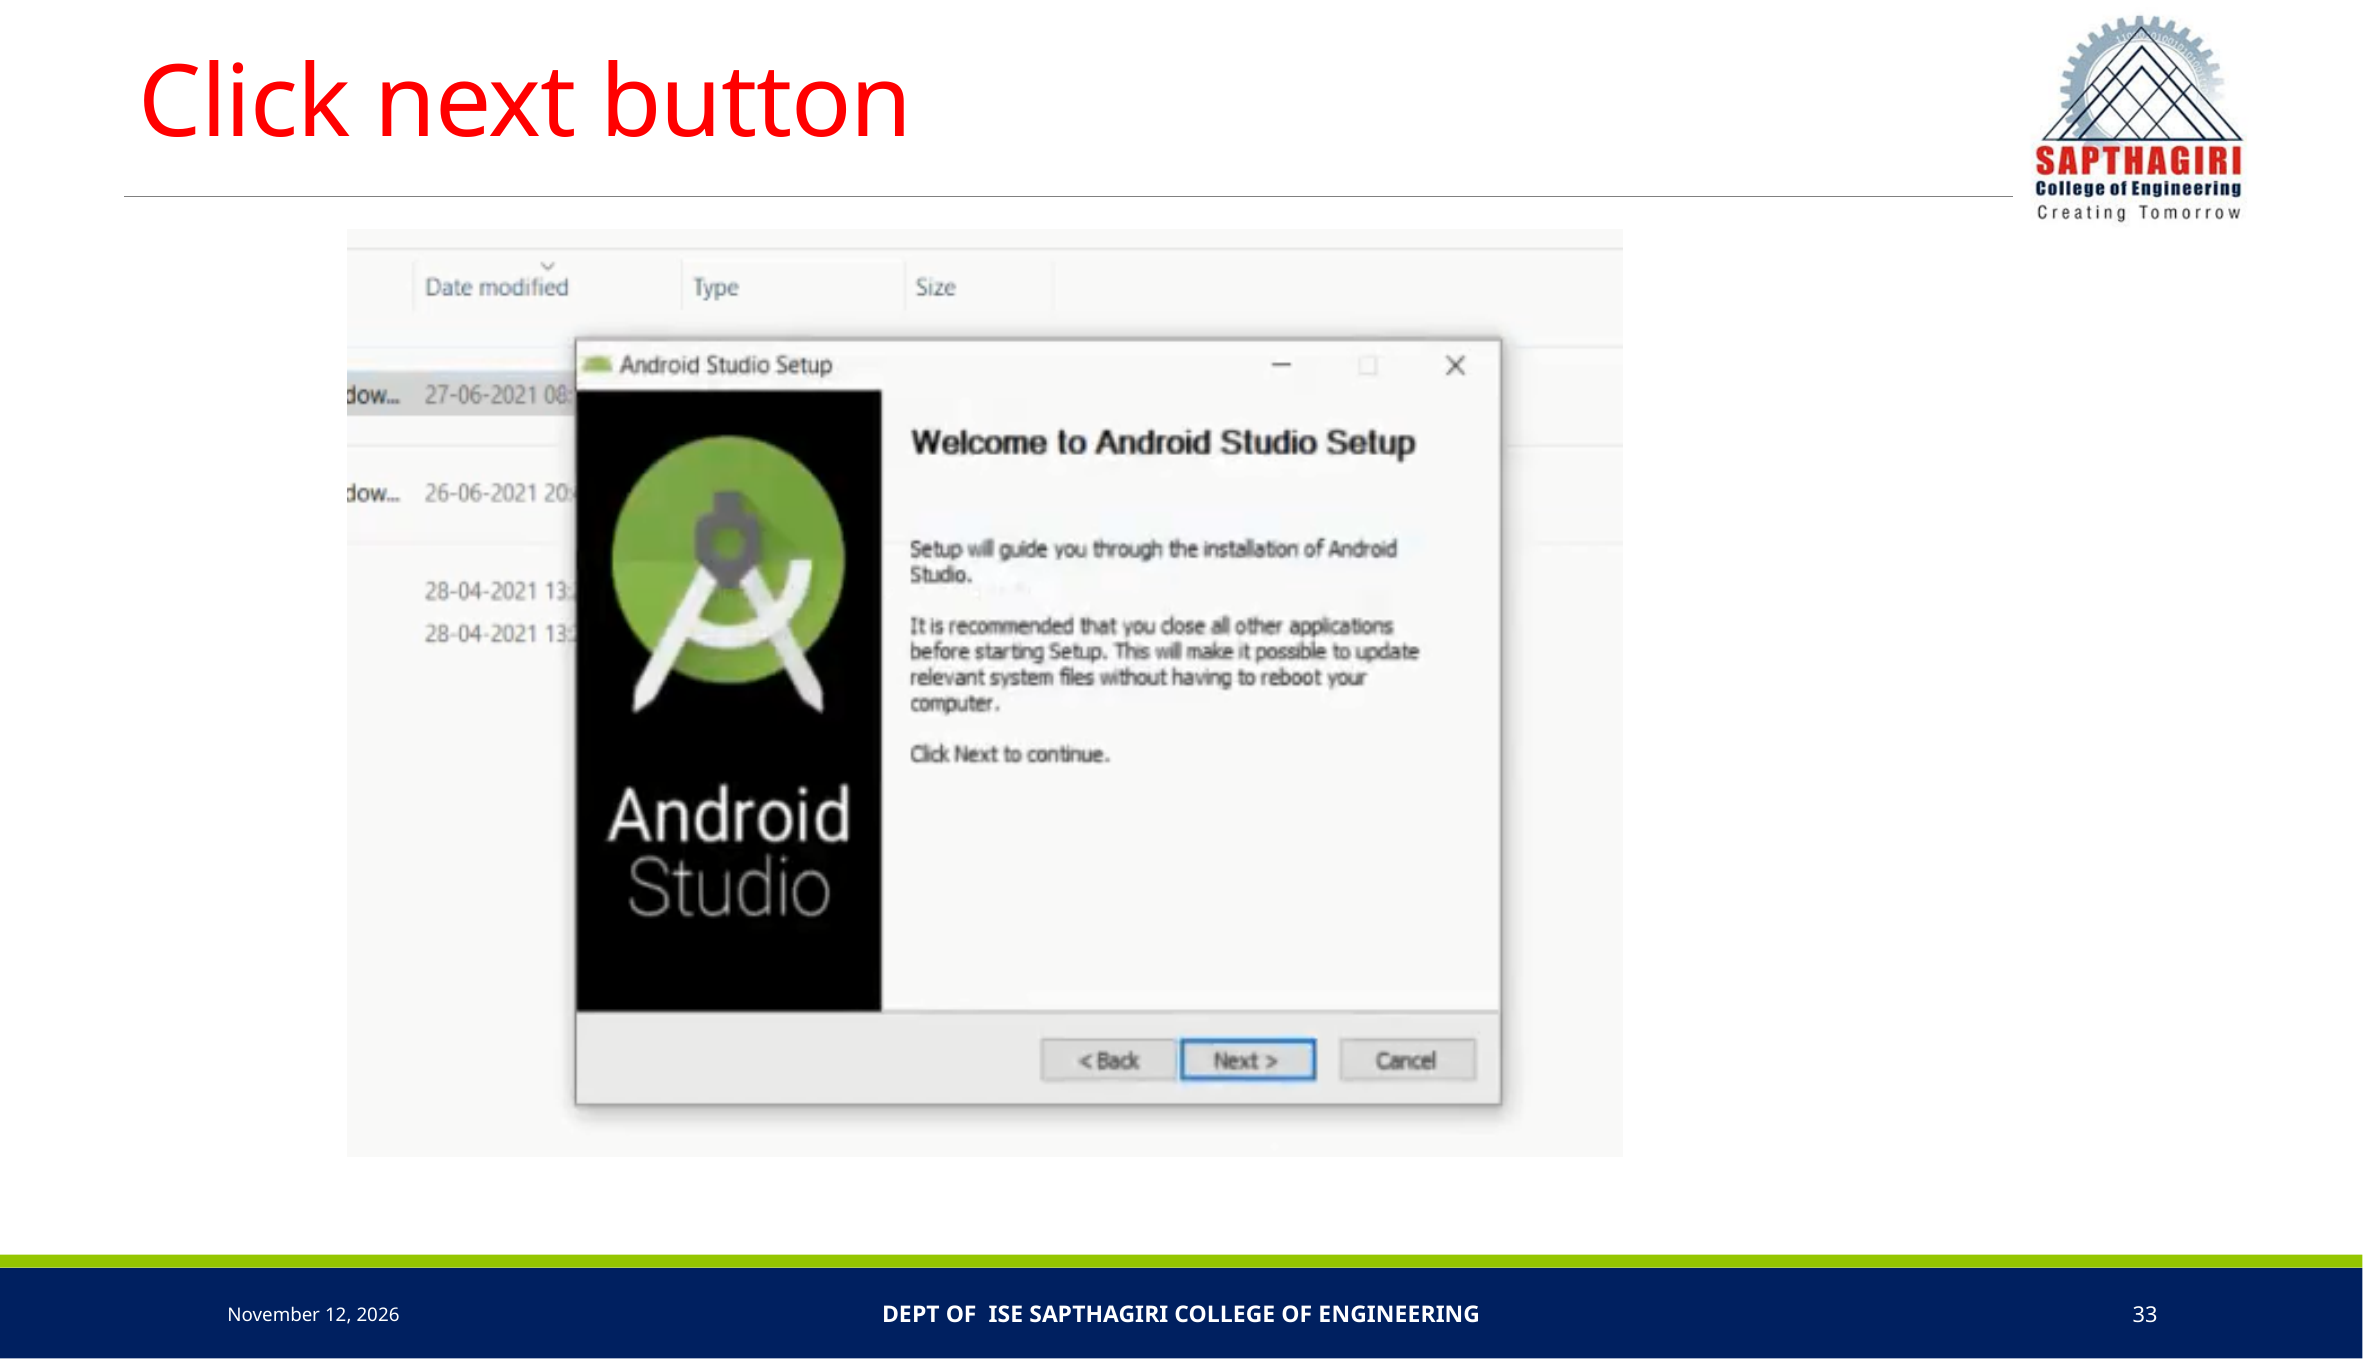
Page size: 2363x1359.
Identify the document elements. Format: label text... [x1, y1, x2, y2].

picture [347, 228, 1624, 1157]
title Click next button [124, 21, 1999, 165]
slide_number 33 [1918, 1279, 2173, 1352]
footer Dept of ISE SAPTHAGIRI COLLEGE OF ENGINEERING [714, 1279, 1649, 1352]
picture [2013, 0, 2266, 237]
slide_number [212, 1279, 692, 1352]
